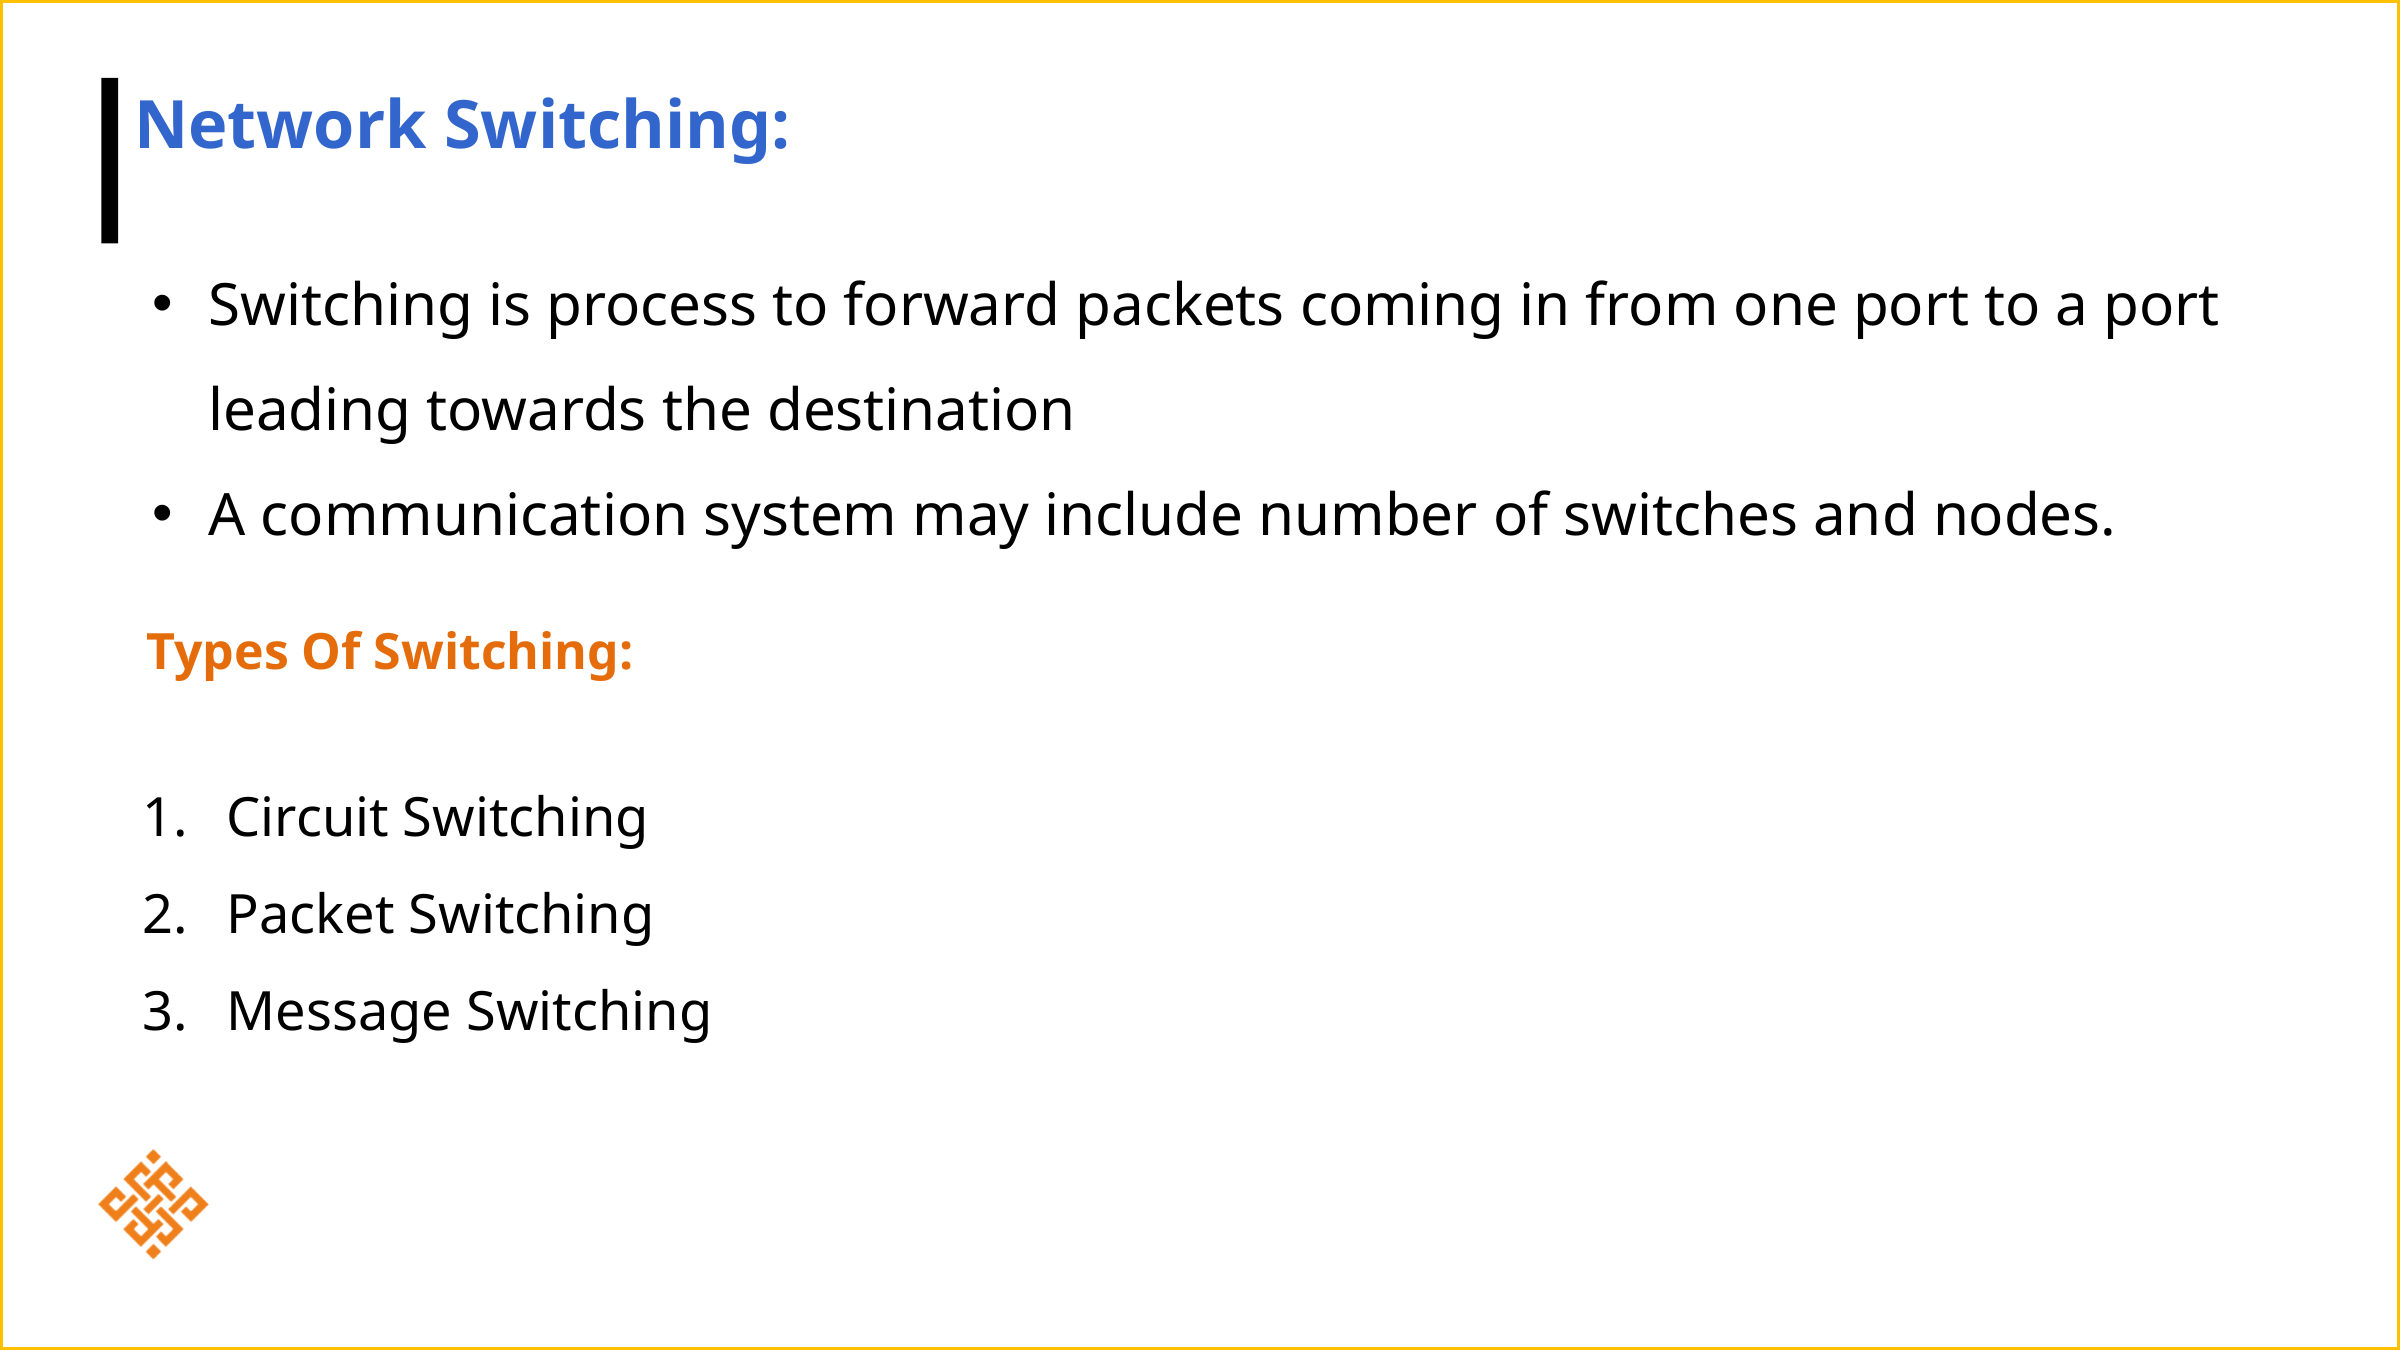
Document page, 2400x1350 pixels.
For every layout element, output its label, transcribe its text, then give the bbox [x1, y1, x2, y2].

text_box Circuit Switching Packet Switching Message Switching [127, 742, 728, 1147]
picture [75, 1058, 235, 1350]
text_box Network Switching: [119, 74, 806, 170]
text_box Switching is process to forward packets coming in from one port to a port leading towards the destination A communication system may include number of switches and nodes. [137, 225, 2313, 555]
text_box Types Of Switching: [131, 612, 662, 687]
